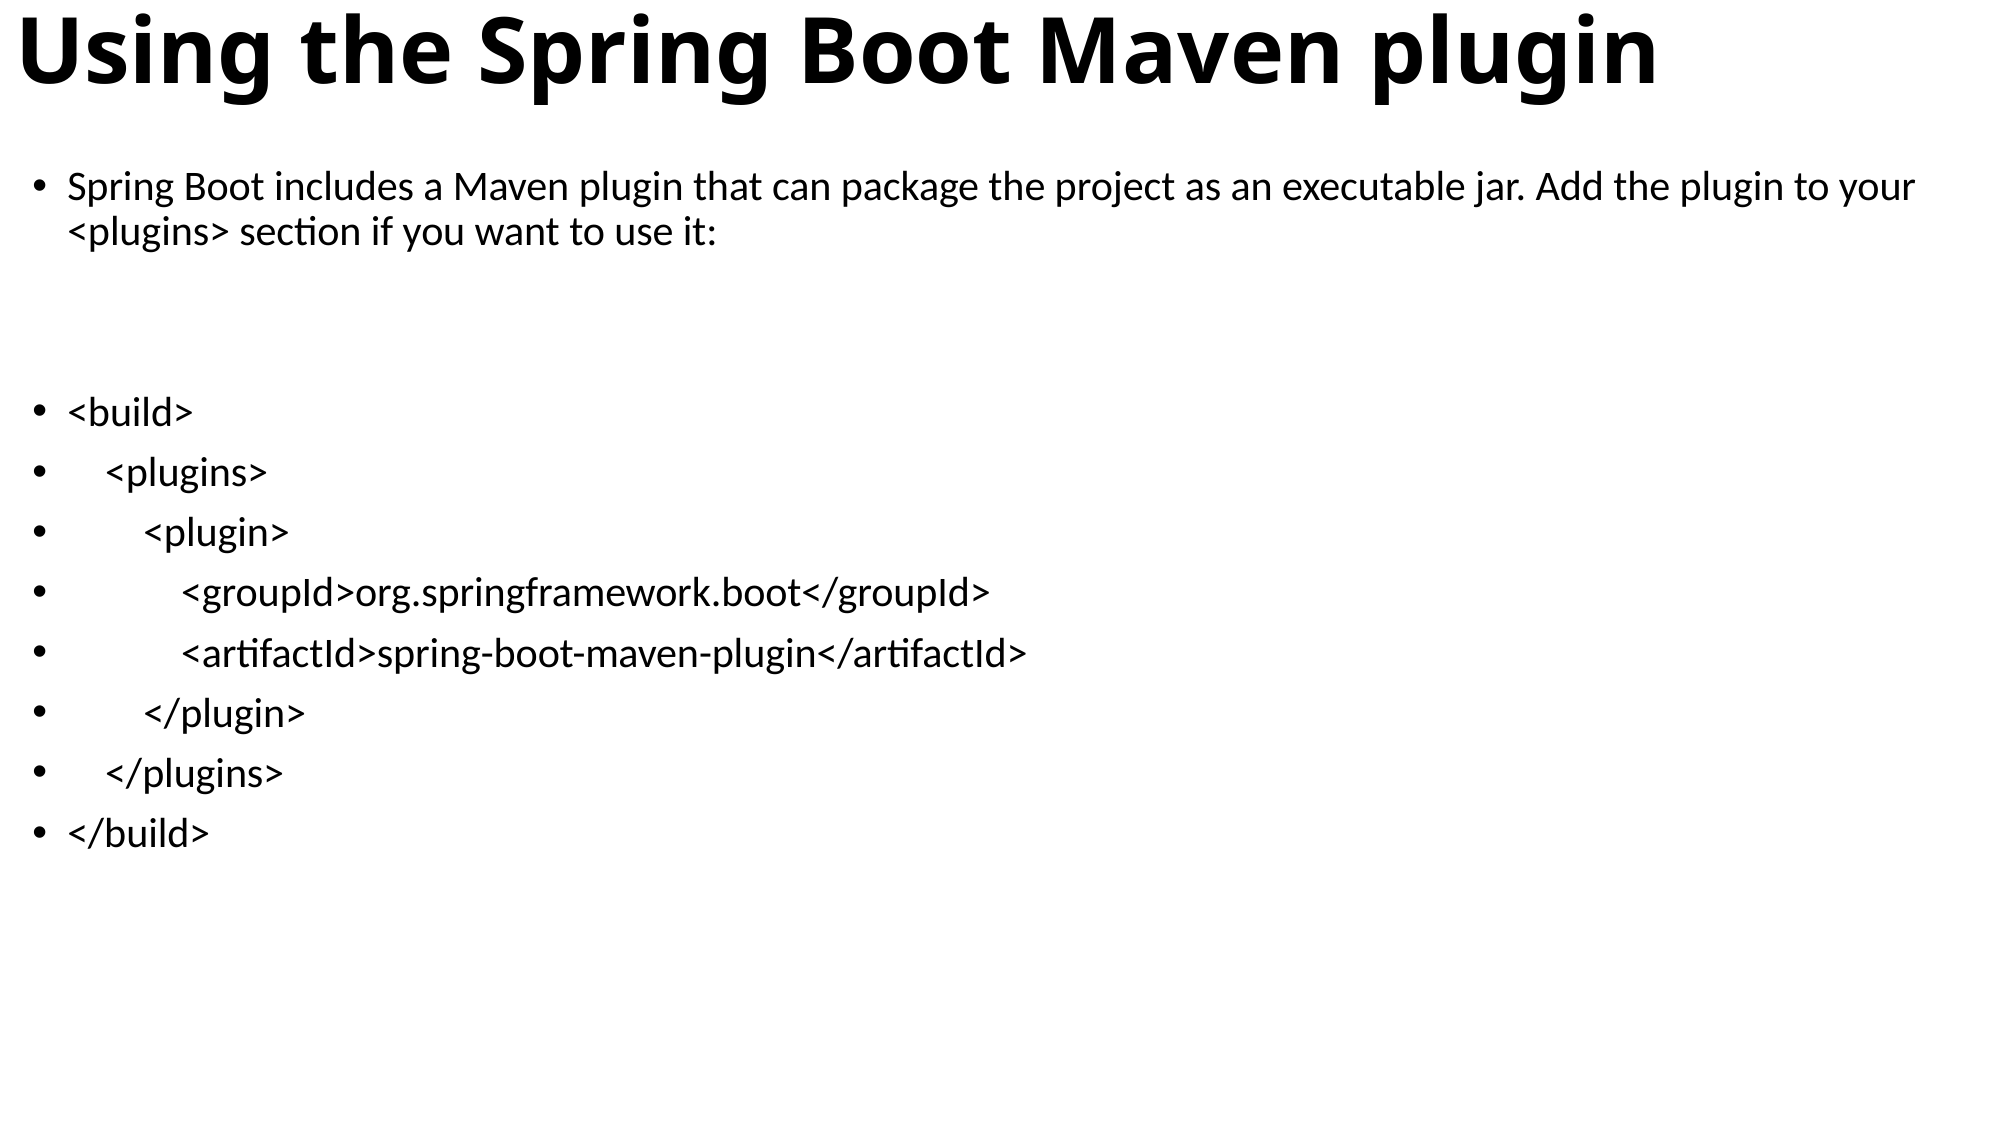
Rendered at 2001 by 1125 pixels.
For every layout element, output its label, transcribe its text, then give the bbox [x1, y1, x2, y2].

list Spring Boot includes a Maven plugin that can package the project as an executable jar. Add the plugin to your <plugins> section if you want to use it: <build> <plugins> <plugin> <groupId>org.springframework.boot</groupId> <artifactId>spring-boot-maven-plugin</artifactId> </plugin> </plugins> </build> [17, 156, 1973, 871]
title Using the Spring Boot Maven plugin [0, 0, 1725, 218]
